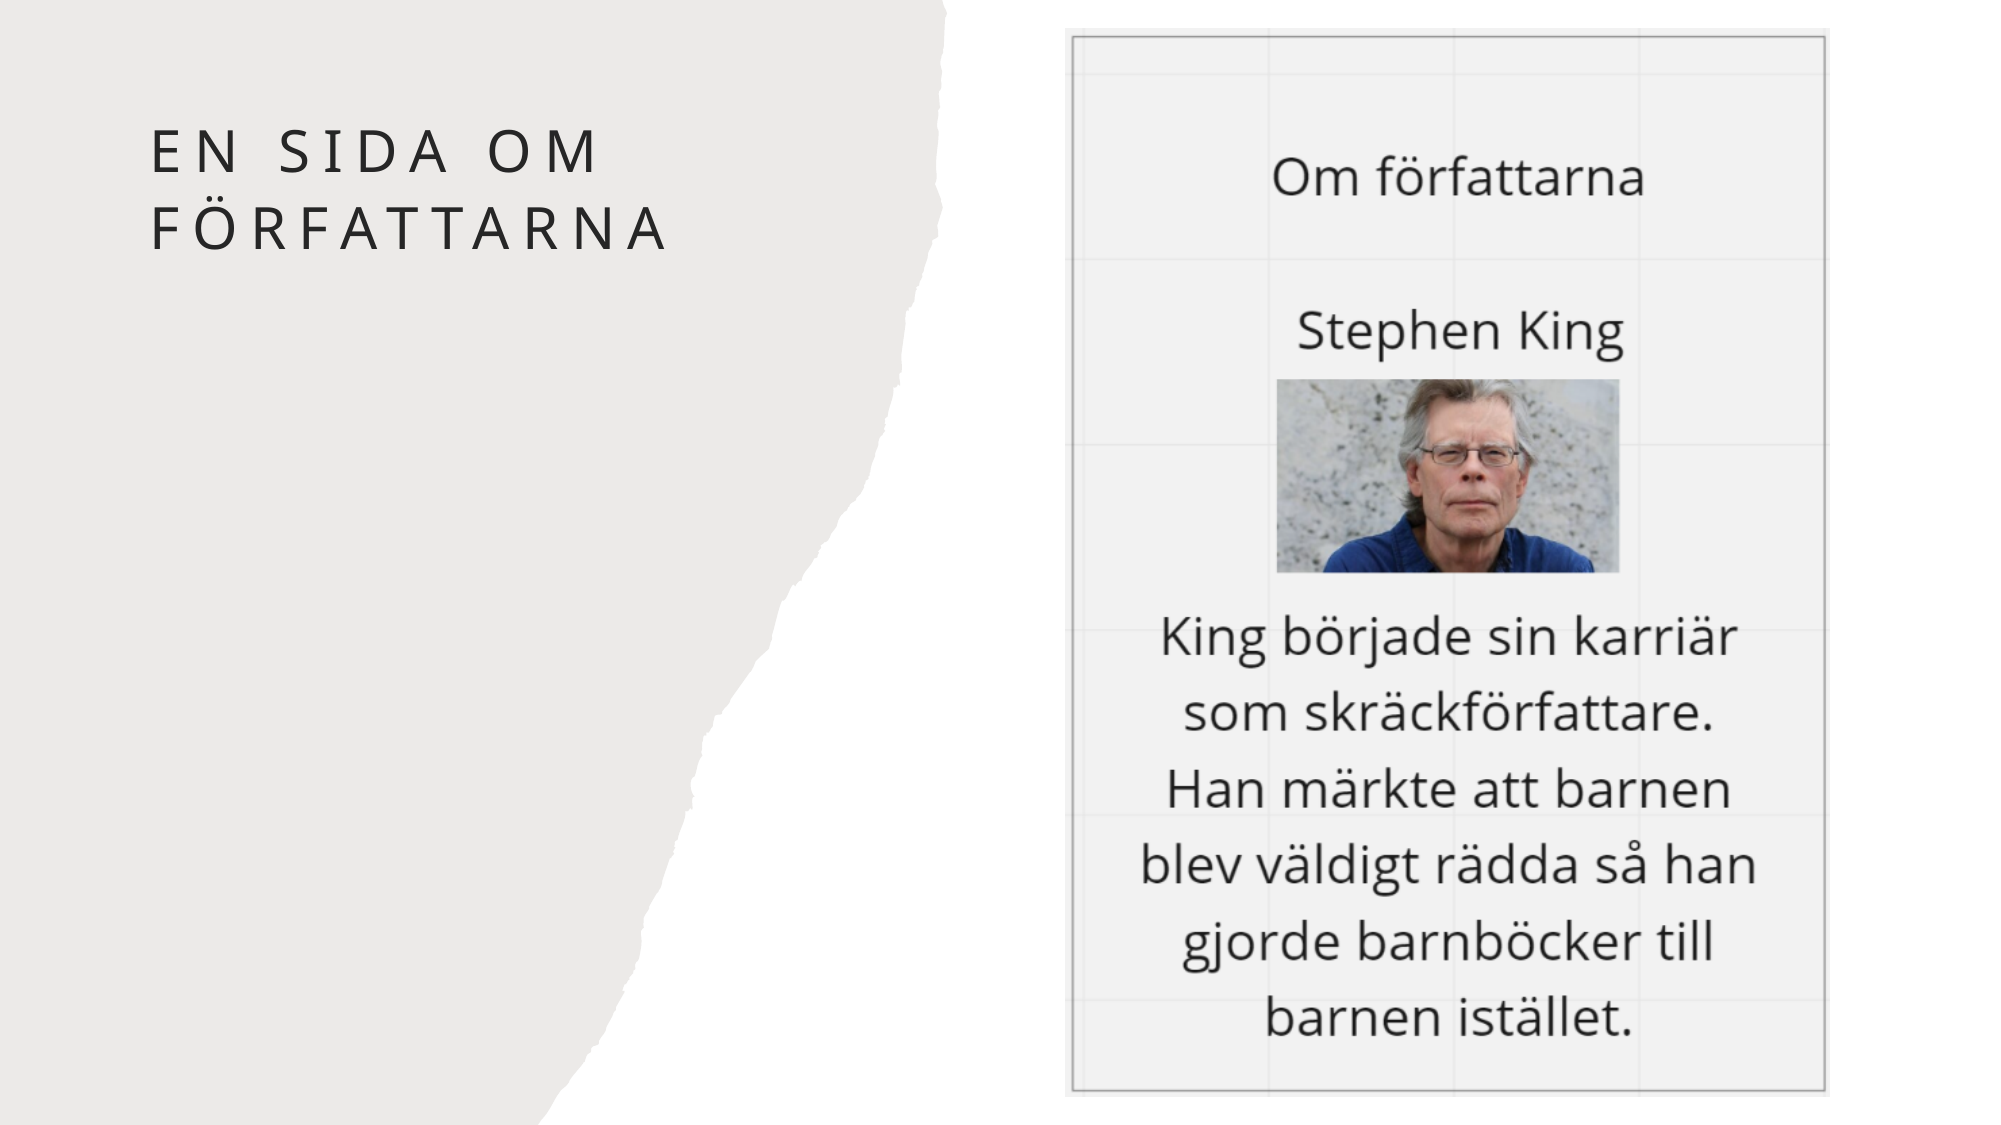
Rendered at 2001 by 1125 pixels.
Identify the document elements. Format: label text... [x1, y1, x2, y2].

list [1065, 28, 1830, 1097]
title En sida om författarna [134, 99, 890, 633]
text_box [0, 0, 949, 1125]
text_box [540, 0, 2000, 1125]
